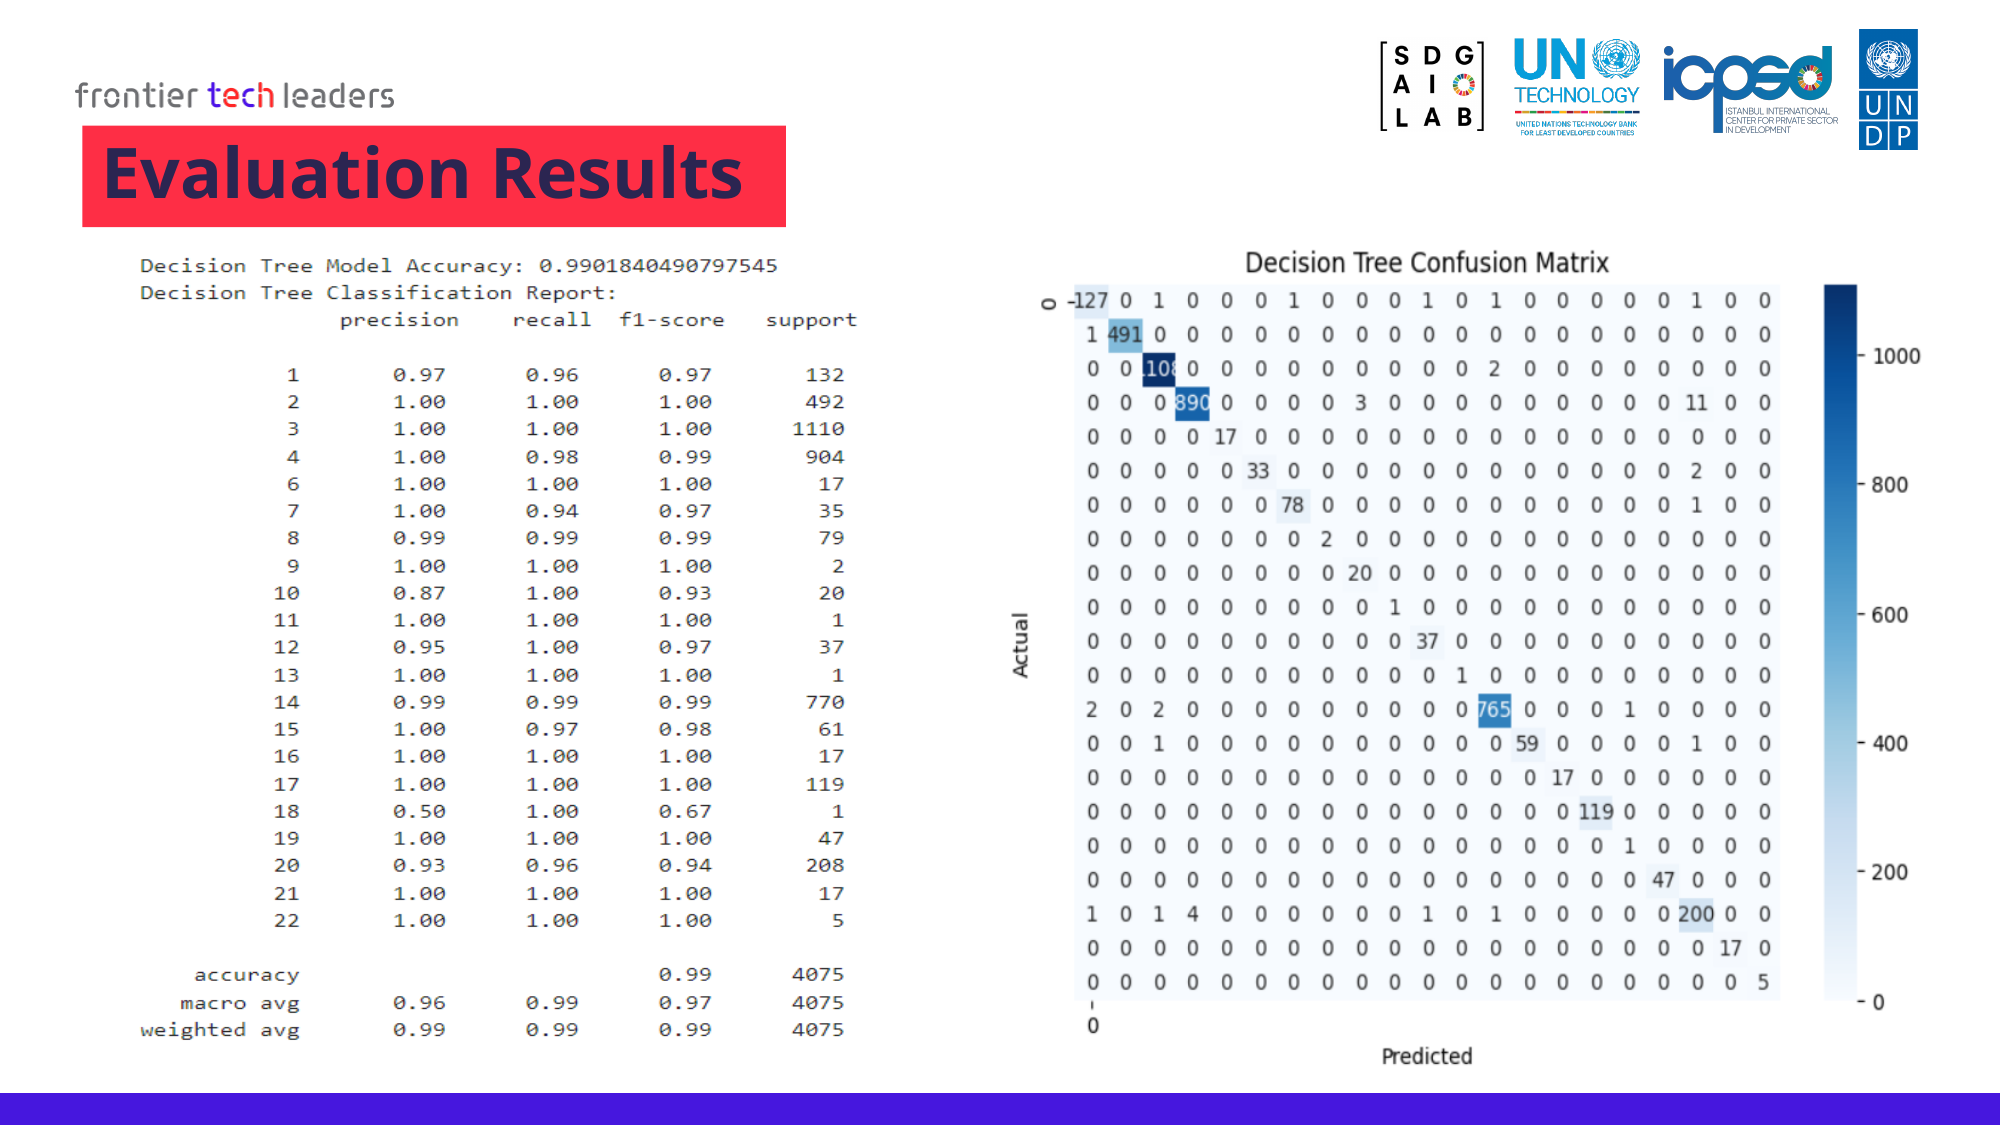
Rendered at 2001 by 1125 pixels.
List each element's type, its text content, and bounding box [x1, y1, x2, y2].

text_box [0, 1093, 2000, 1125]
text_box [1377, 29, 1918, 150]
text_box [82, 125, 93, 228]
title Evaluation Results [93, 121, 1368, 231]
picture [75, 82, 394, 108]
picture [0, 229, 1934, 1084]
